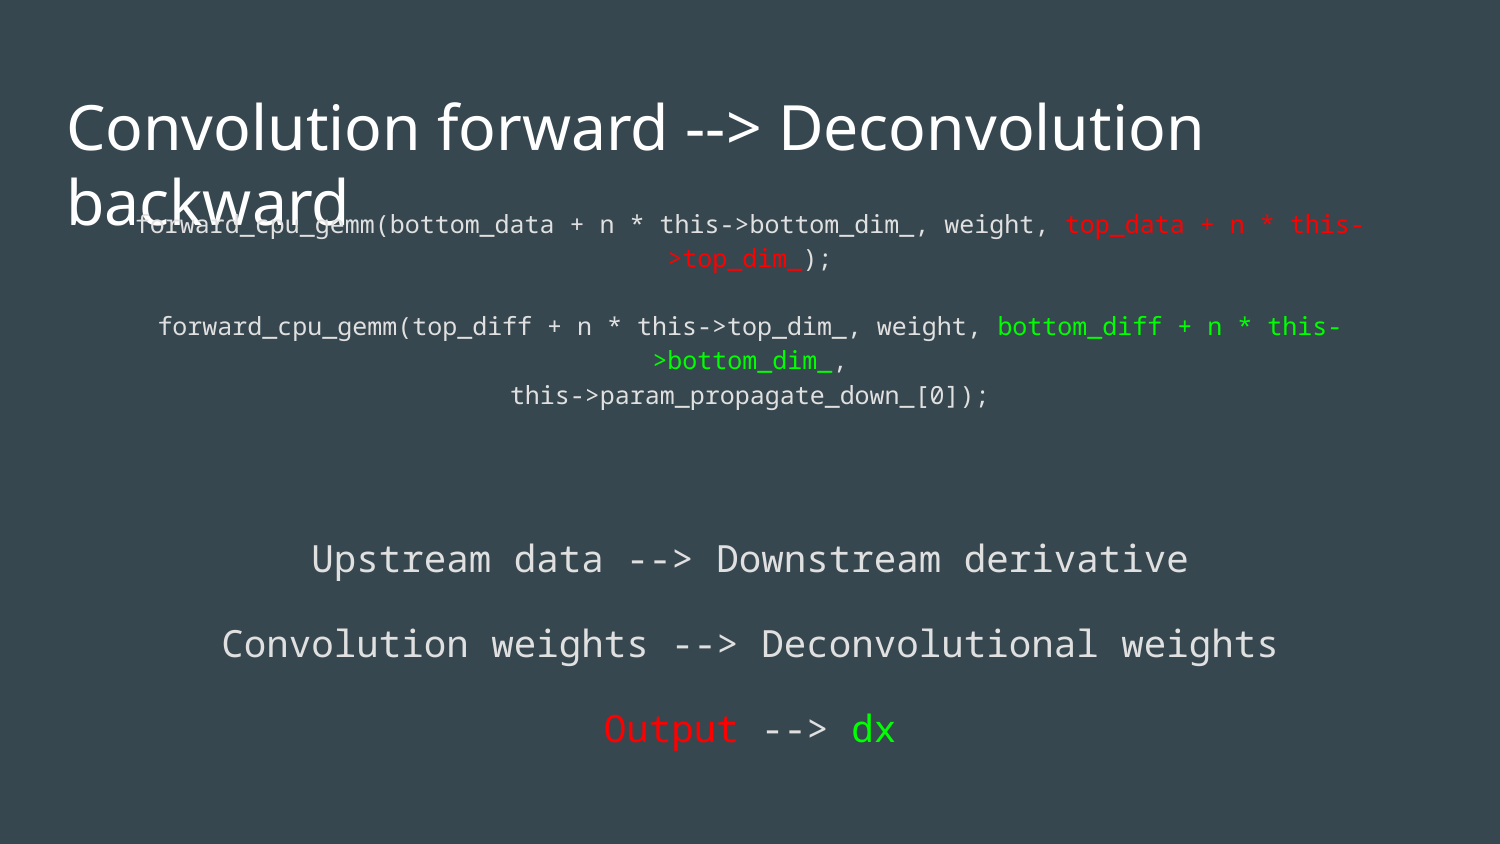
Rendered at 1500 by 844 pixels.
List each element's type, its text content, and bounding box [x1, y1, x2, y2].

title Convolution forward --> Deconvolution backward [51, 72, 1449, 167]
list forward_cpu_gemm(bottom_data + n * this->bottom_dim_, weight, top_data + n * this->top_dim_); forward_cpu_gemm(top_diff + n * this->top_dim_, weight, bottom_diff + n * this->bottom_dim_, this->param_propagate_down_[0]); Upstream data --> Downstream derivative Convolution weights --> Deconvolutional weights Output --> dx [51, 189, 1449, 750]
